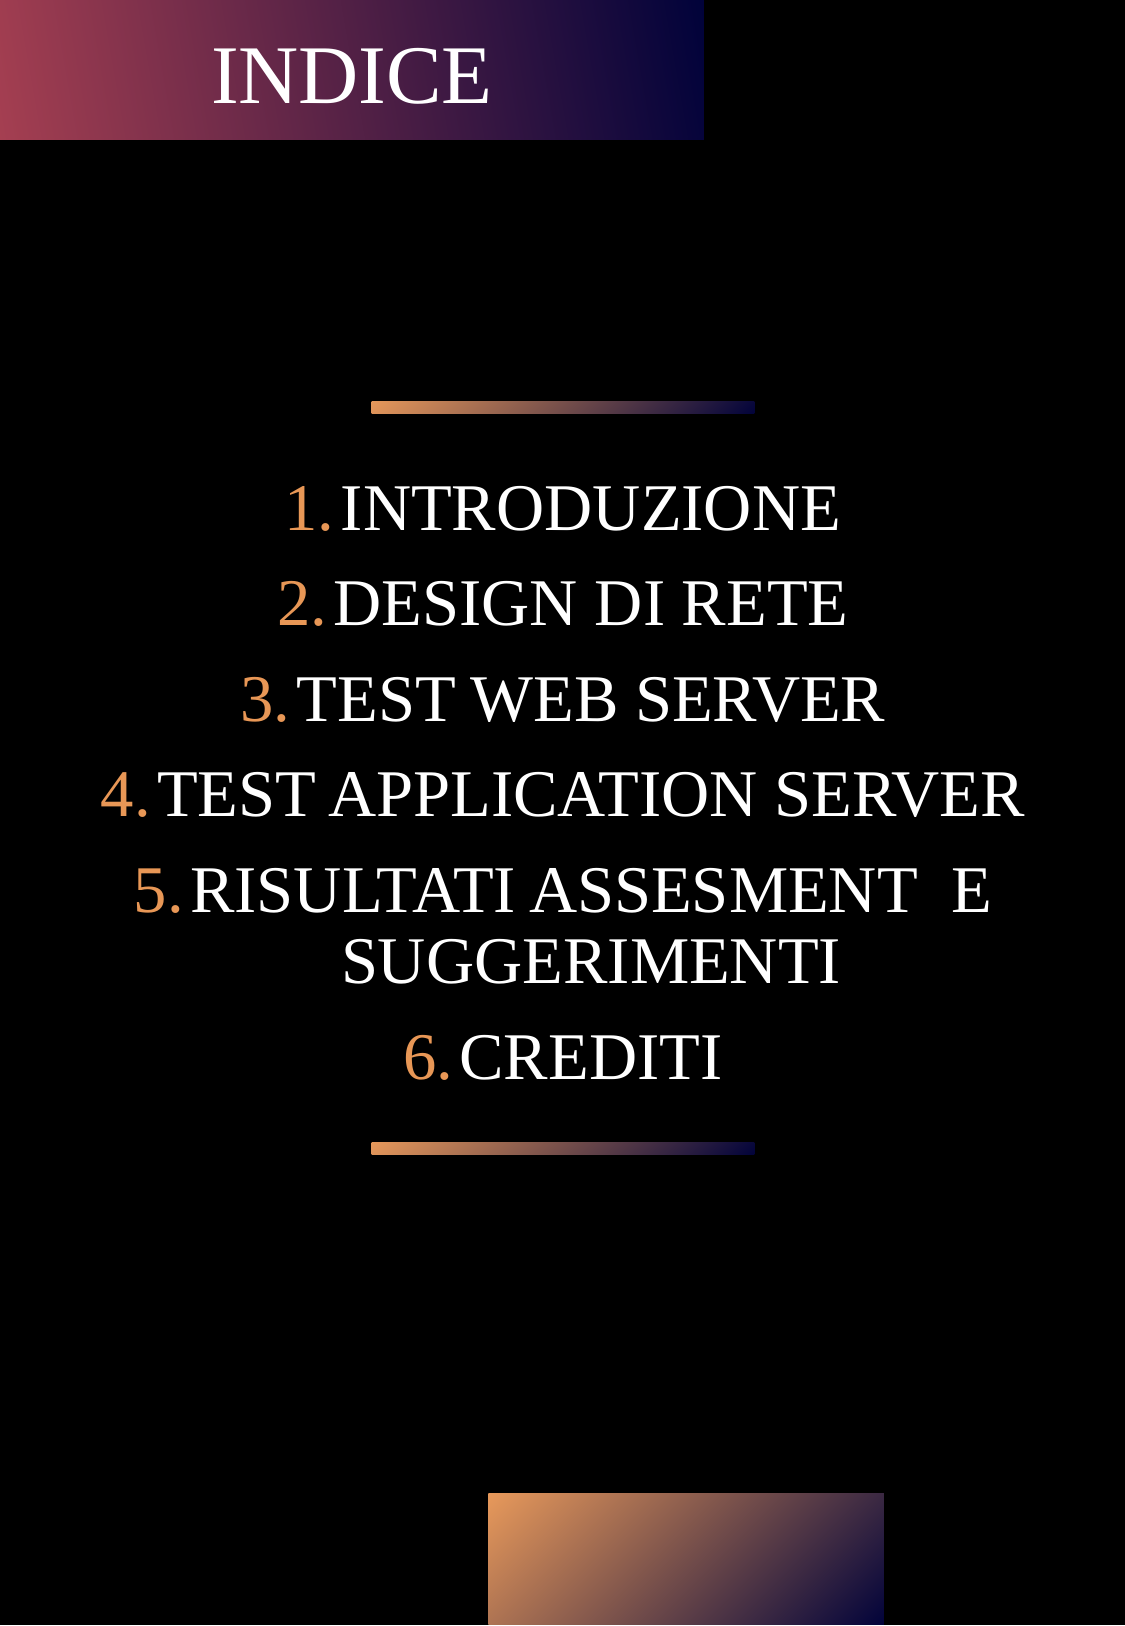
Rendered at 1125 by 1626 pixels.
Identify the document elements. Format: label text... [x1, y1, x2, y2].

text_box iNDICE [0, 0, 704, 140]
text_box [371, 401, 755, 414]
list INTRODUZIONE DESIGN DI RETE TEST WEB SERVER TEST APPLICATION SERVER RISULTATI ASSESMENT E SUGGERIMENTI CREDITI [38, 468, 1088, 1293]
text_box [371, 1142, 755, 1155]
